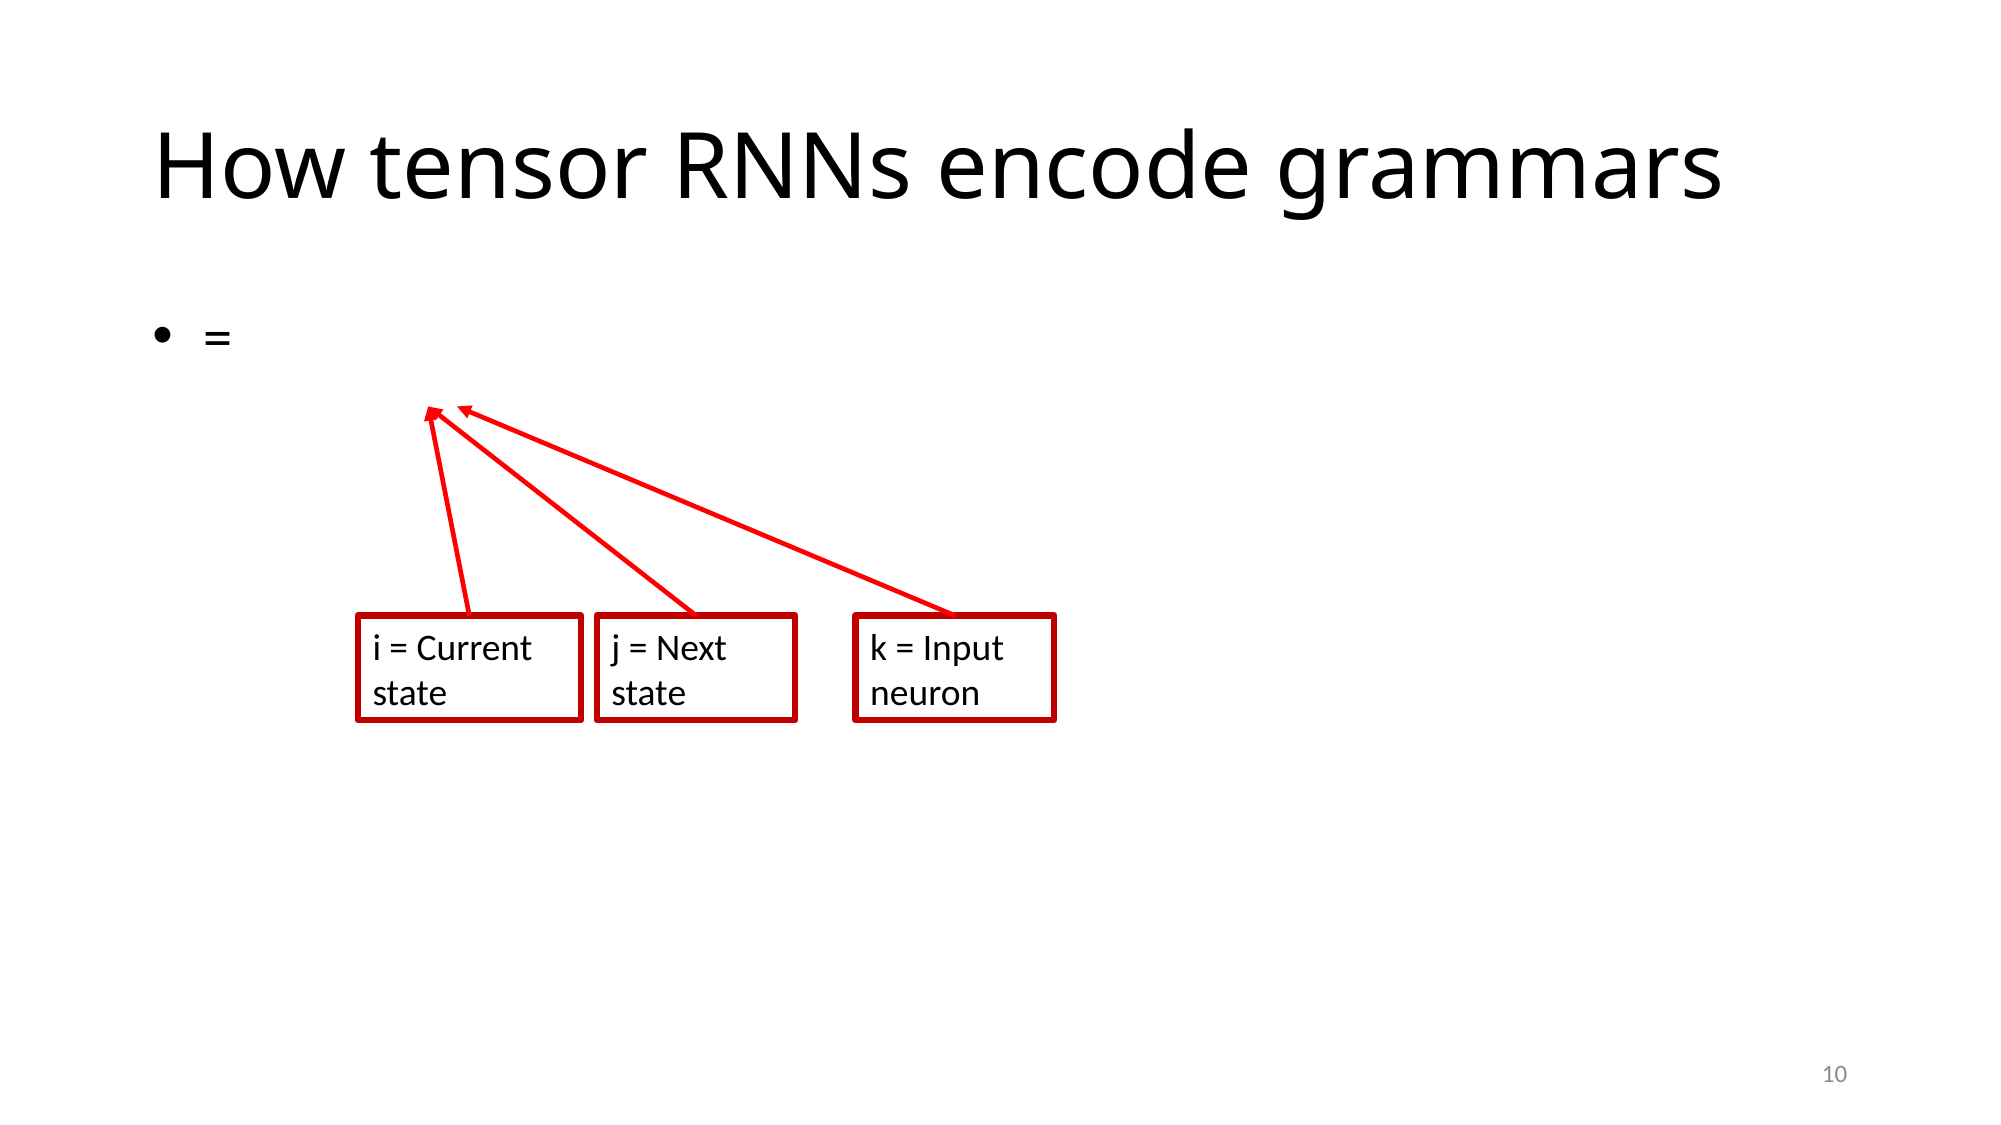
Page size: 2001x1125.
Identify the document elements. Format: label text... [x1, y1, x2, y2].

text_box i = Current state [357, 615, 581, 721]
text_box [457, 406, 955, 616]
text_box j = Next state [596, 616, 796, 721]
title How tensor RNNs encode grammars [137, 59, 1863, 278]
slide_number 10 [1412, 1042, 1863, 1103]
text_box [428, 406, 457, 616]
text_box k = Input neuron [855, 615, 1055, 721]
